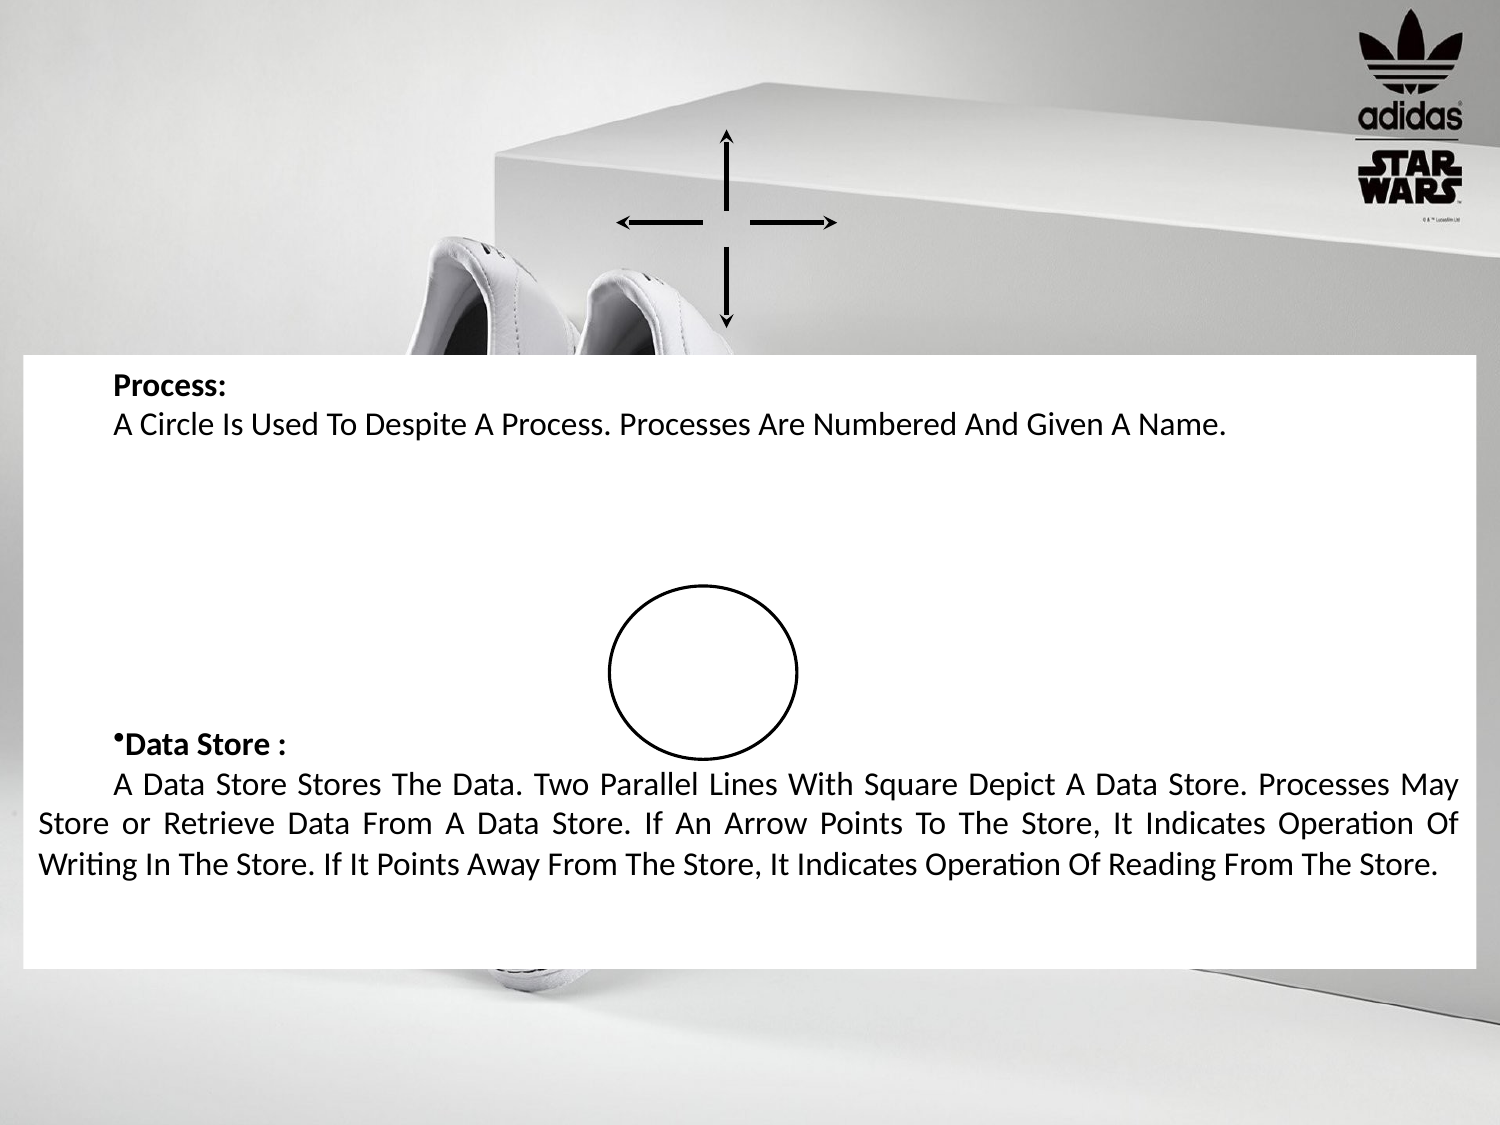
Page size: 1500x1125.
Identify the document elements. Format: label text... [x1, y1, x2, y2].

text_box Process: A Circle Is Used To Despite A Process. Processes Are Numbered And Given A Name. Data Store : A Data Store Stores The Data. Two Parallel Lines With Square Depict A Data Store. Processes May Store or Retrieve Data From A Data Store. If An Arrow Points To The Store, It Indicates Operation Of Writing In The Store. If It Points Away From The Store, It Indicates Operation Of Reading From The Store. [23, 355, 1477, 969]
text_box [609, 585, 797, 760]
picture [0, 0, 1500, 1125]
